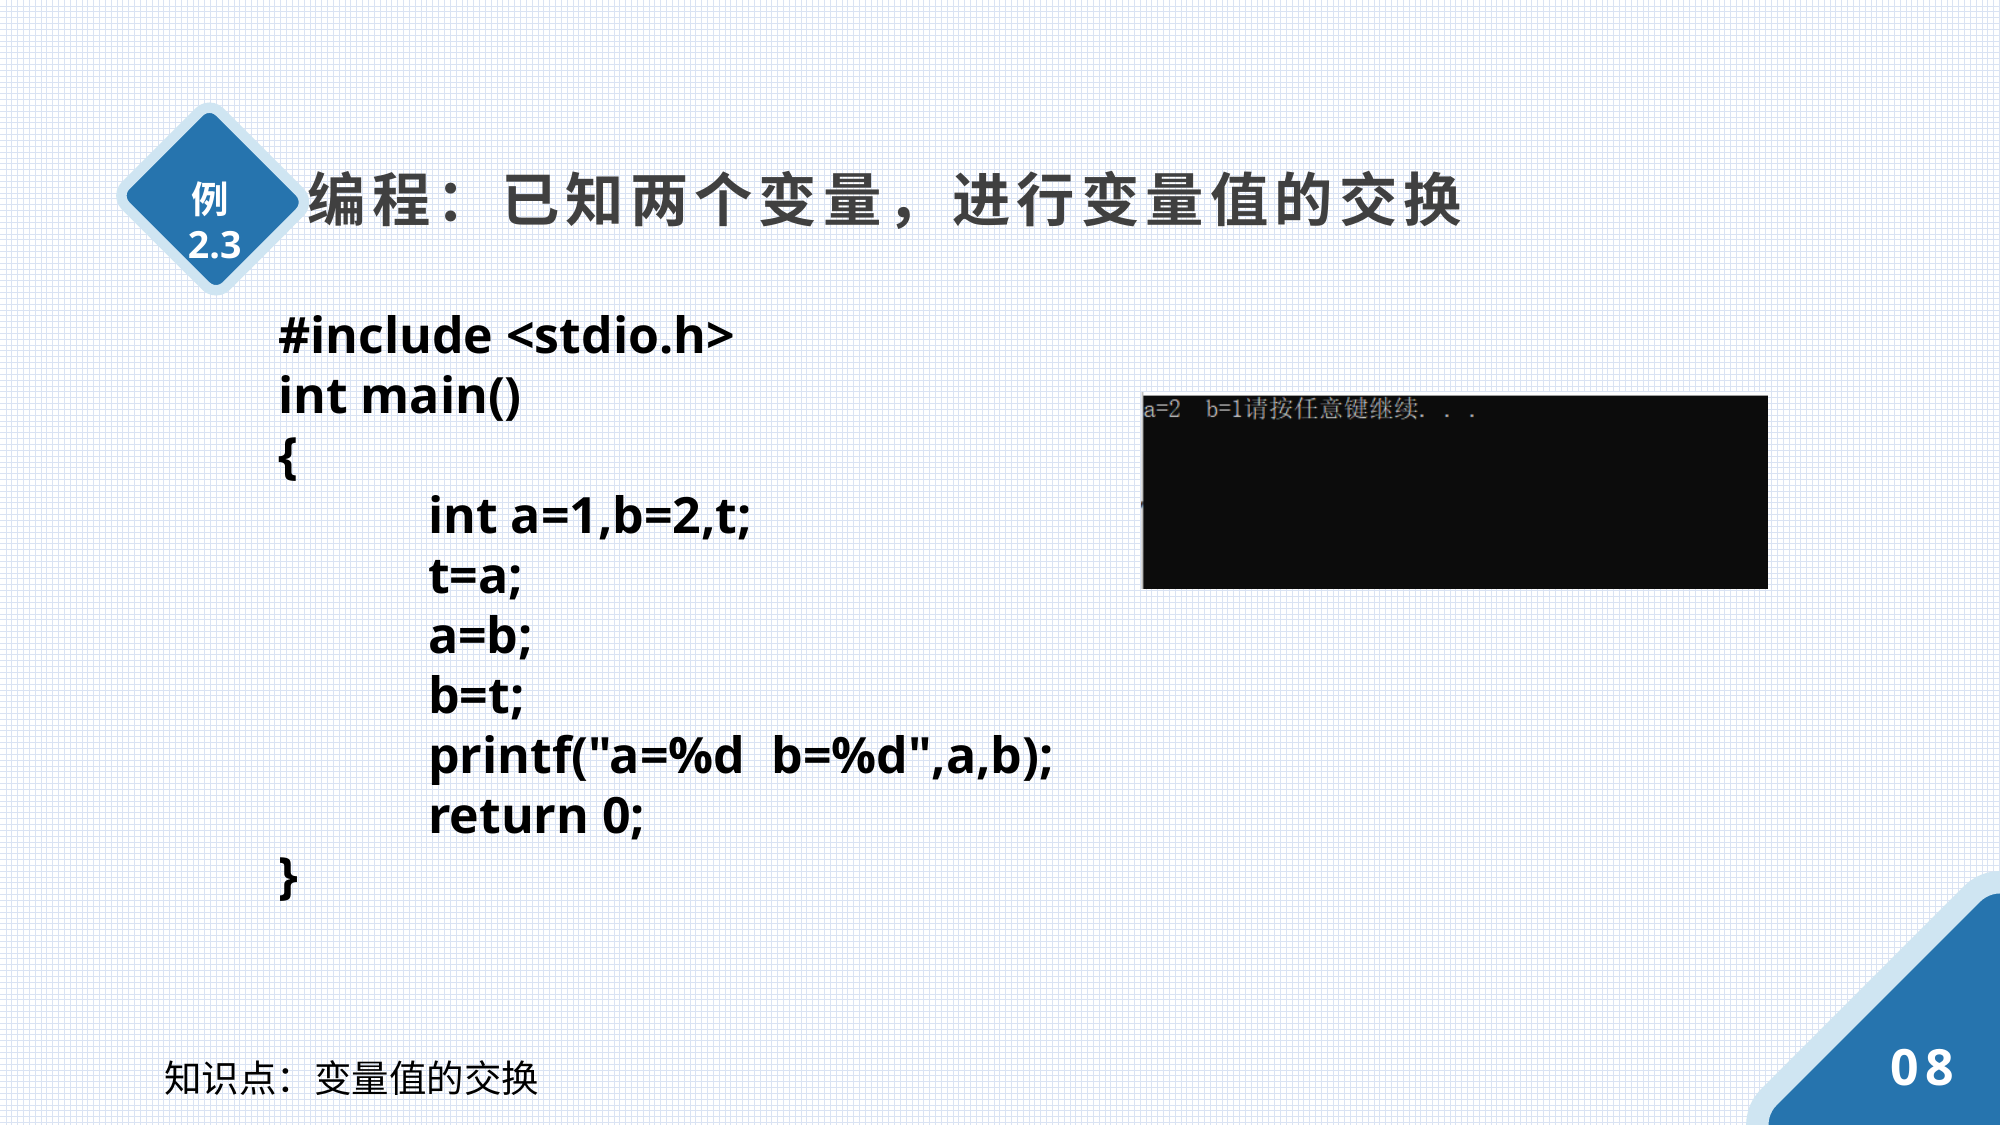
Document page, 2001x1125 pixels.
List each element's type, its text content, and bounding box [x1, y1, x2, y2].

text_box 08 [1840, 1028, 2000, 1103]
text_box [146, 127, 1946, 271]
text_box #include <stdio.h> int main() { int a=1,b=2,t; t=a; a=b; b=t; printf("a=%d b=%d",a,b); return 0; } [263, 296, 1239, 911]
text_box [1756, 881, 2000, 1125]
picture [1141, 392, 1768, 589]
text_box 知识点：变量值的交换 [149, 1047, 1332, 1108]
